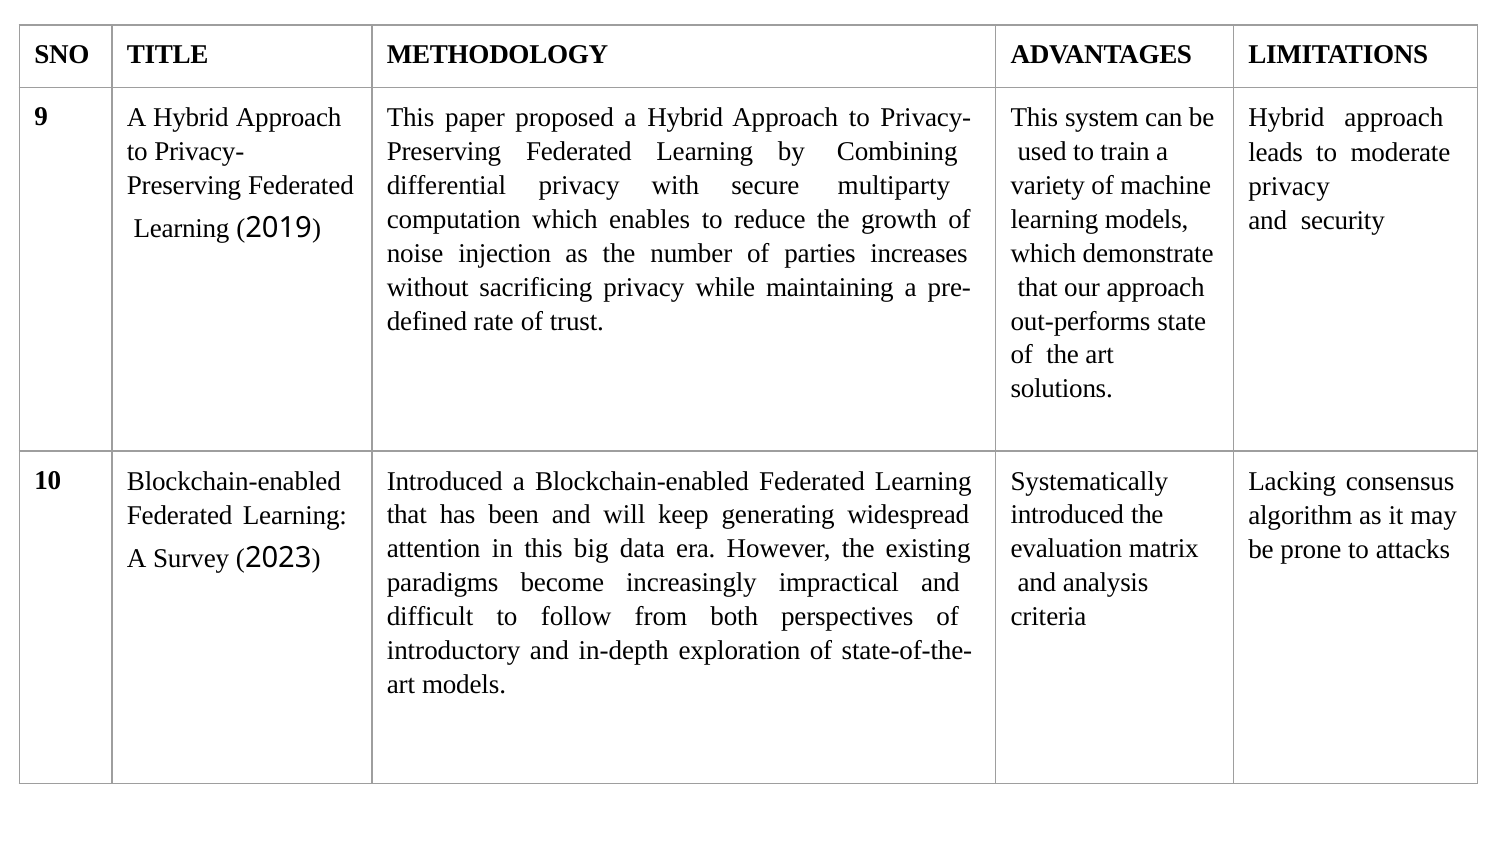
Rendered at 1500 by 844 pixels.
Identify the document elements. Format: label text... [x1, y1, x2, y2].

table_cell Introduced a Blockchain-enabled Federated Learning that has been and will keep generating widespread attention in this big data era. However, the existing paradigms become increasingly impractical and difficult to follow from both perspectives of introductory and in-depth exploration of state-of-the- art models. [373, 452, 995, 783]
table_cell Blockchain-enabled Federated Learning: A Survey (2023) [113, 452, 371, 783]
table_header SNO [20, 26, 111, 87]
table_header ADVANTAGES [996, 26, 1233, 87]
table_cell Hybrid approach leads to moderate privacy and security [1234, 88, 1477, 450]
table_cell Systematically introduced the evaluation matrix and analysis criteria [996, 452, 1233, 783]
table_header TITLE [113, 26, 371, 87]
table_cell Lacking consensus algorithm as it may be prone to attacks [1234, 452, 1477, 783]
table_cell This system can be used to train a variety of machine learning models, which demonstrate that our approach out-performs state of the art solutions. [996, 88, 1233, 450]
table_cell 10 [20, 452, 111, 783]
table_cell A Hybrid Approach to Privacy- Preserving Federated Learning (2019) [113, 88, 371, 450]
table_header LIMITATIONS [1234, 26, 1477, 87]
table_cell 9 [20, 88, 111, 450]
table_cell This paper proposed a Hybrid Approach to Privacy- Preserving Federated Learning by Combining differential privacy with secure multiparty computation which enables to reduce the growth of noise injection as the number of parties increases without sacrificing privacy while maintaining a pre- defined rate of trust. [373, 88, 995, 450]
table_header METHODOLOGY [373, 26, 995, 87]
